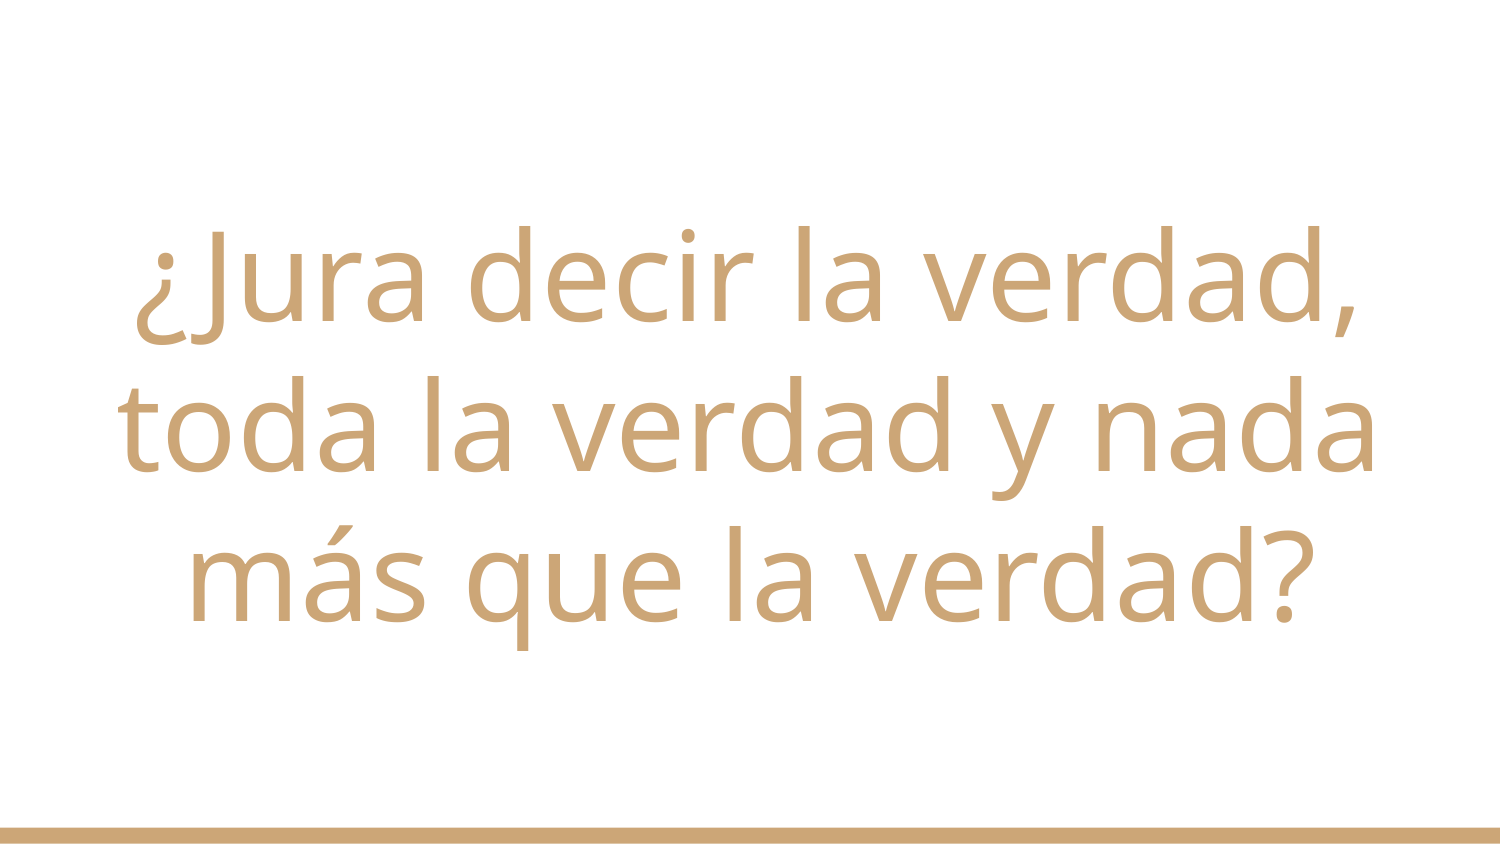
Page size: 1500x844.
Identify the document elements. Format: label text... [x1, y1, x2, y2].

title ¿Jura decir la verdad, toda la verdad y nada más que la verdad? [51, 247, 1449, 597]
